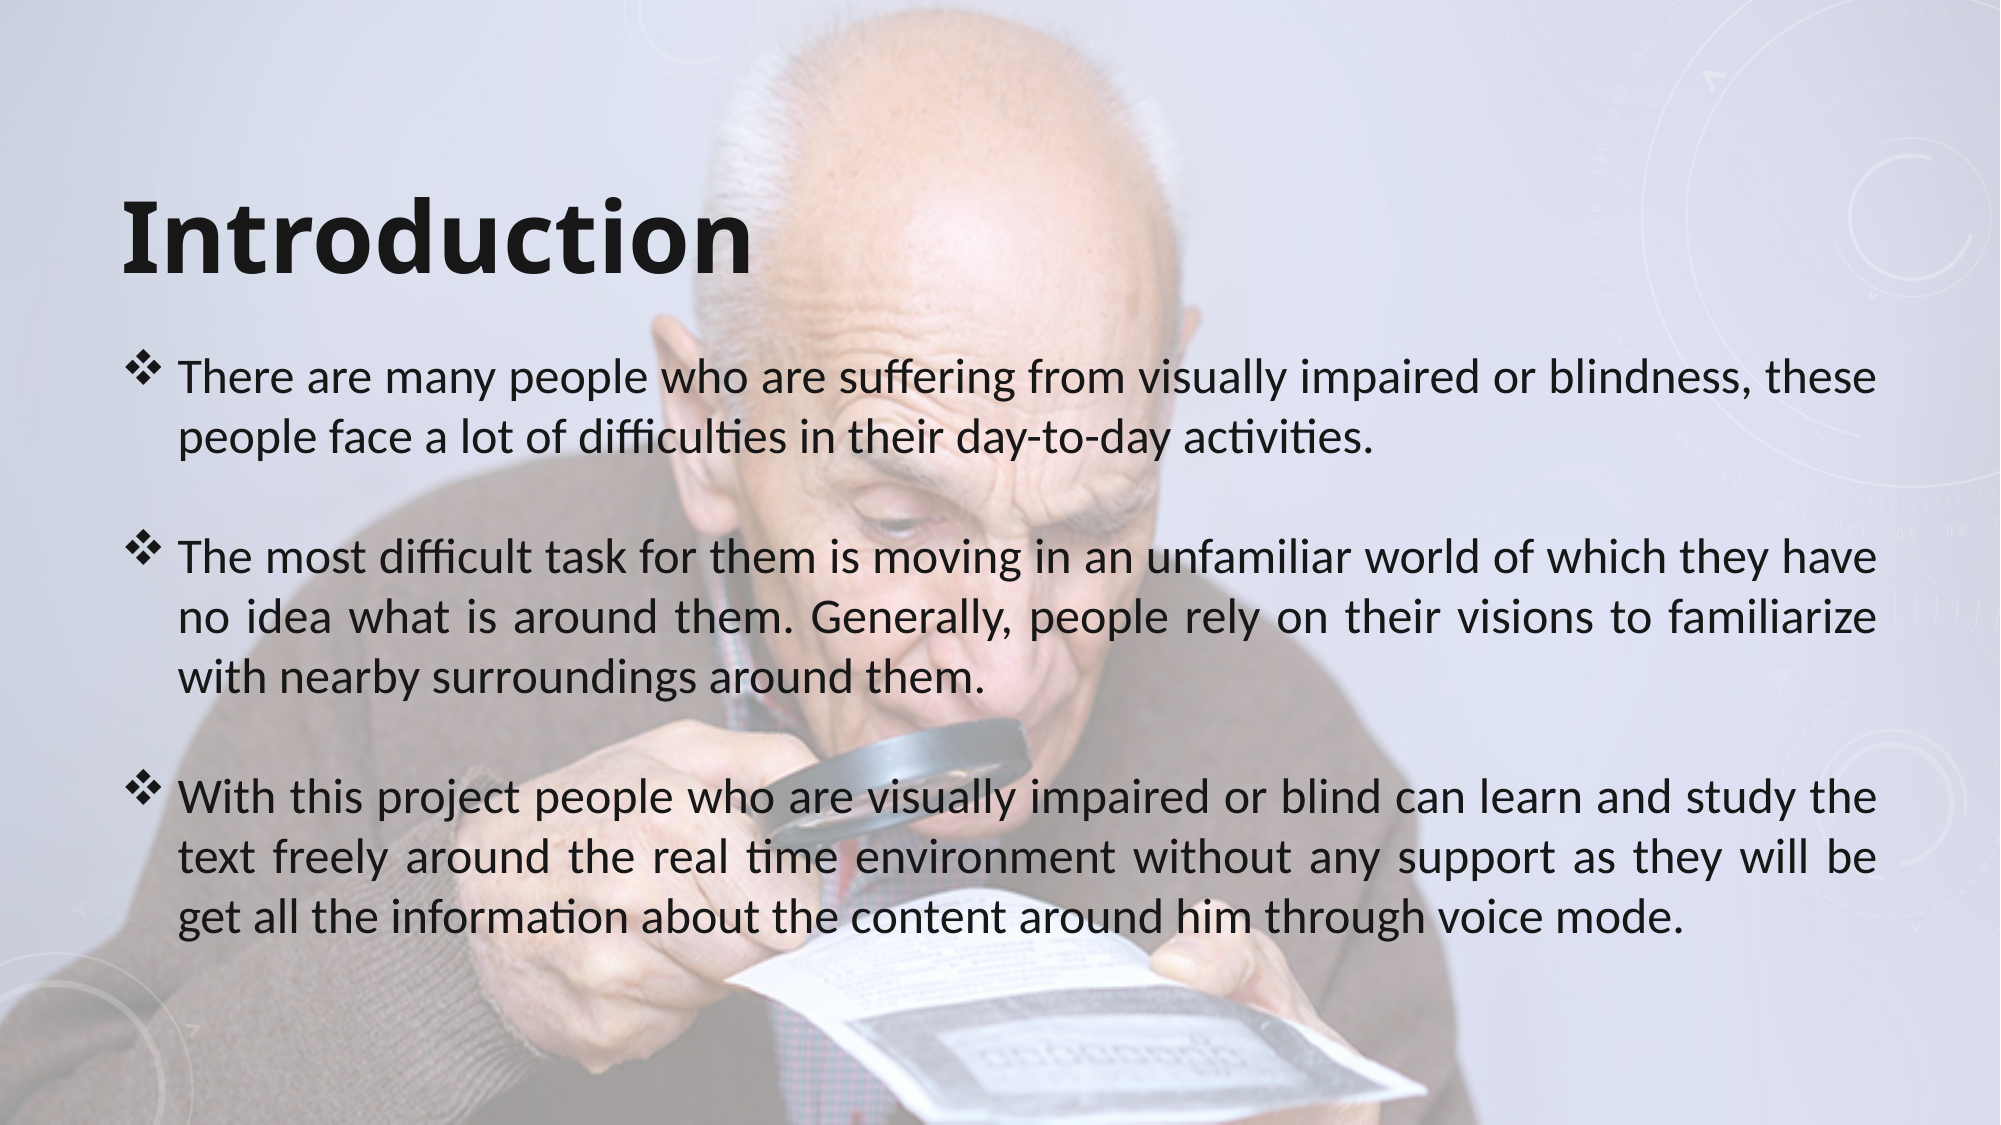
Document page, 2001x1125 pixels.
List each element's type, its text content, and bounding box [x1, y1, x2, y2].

picture [0, 0, 2000, 1125]
text_box Introduction There are many people who are suffering from visually impaired or blindness, these people face a lot of difficulties in their day-to-day activities. The most difficult task for them is moving in an unfamiliar world of which they have no idea what is around them. Generally, people rely on their visions to familiarize with nearby surroundings around them. With this project people who are visually impaired or blind can learn and study the text freely around the real time environment without any support as they will be get all the information about the content around him through voice mode. [106, 166, 1894, 951]
